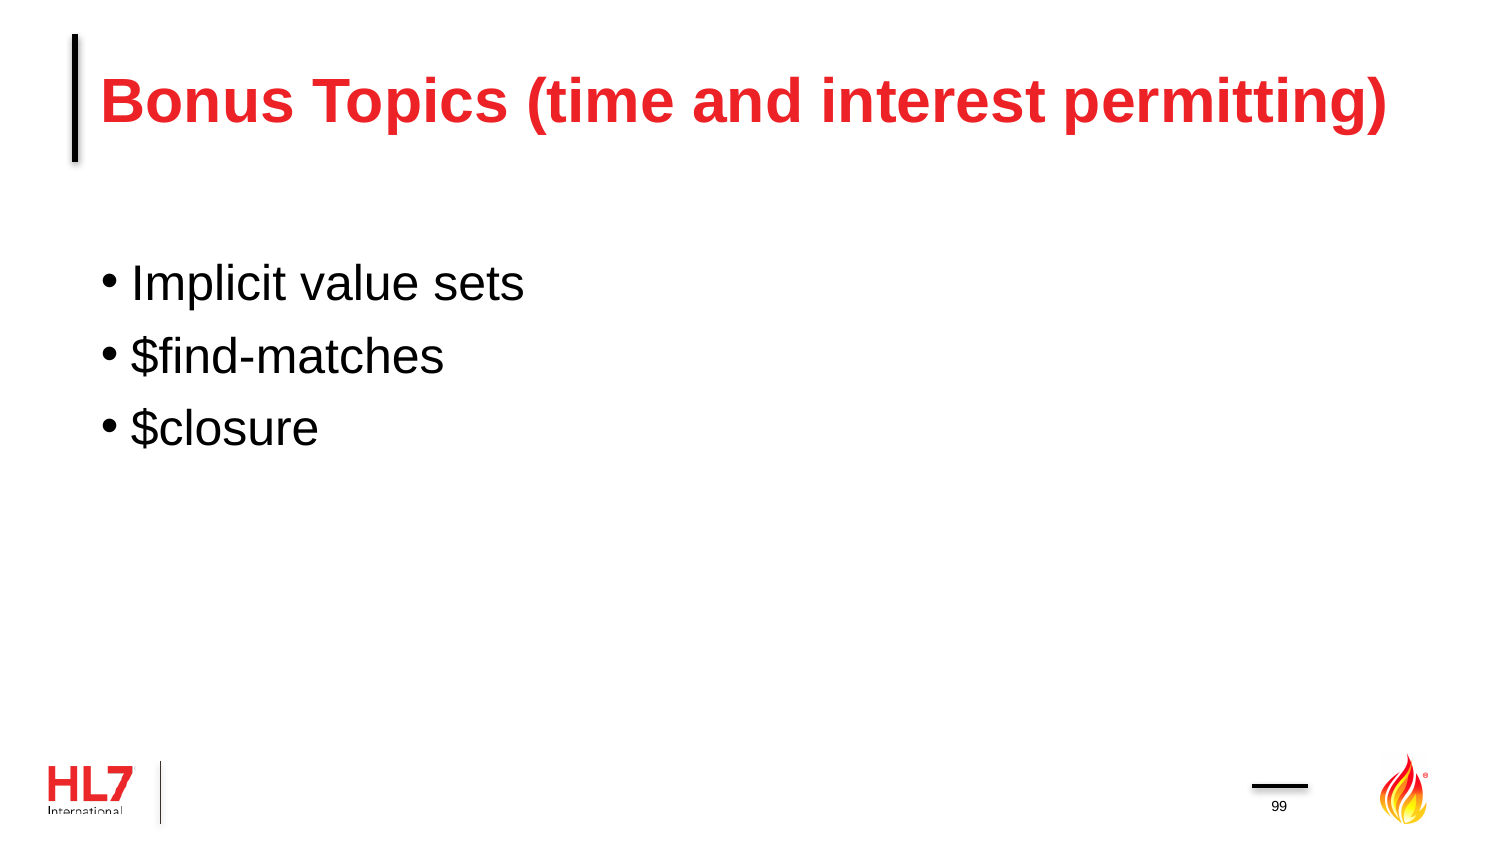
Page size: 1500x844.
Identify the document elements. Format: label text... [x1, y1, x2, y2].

title Bonus Topics (time and interest permitting) [100, 33, 1451, 163]
list Implicit value sets $find-matches $closure [100, 250, 1451, 731]
picture [1380, 753, 1428, 824]
slide_number 99 [1257, 788, 1302, 815]
